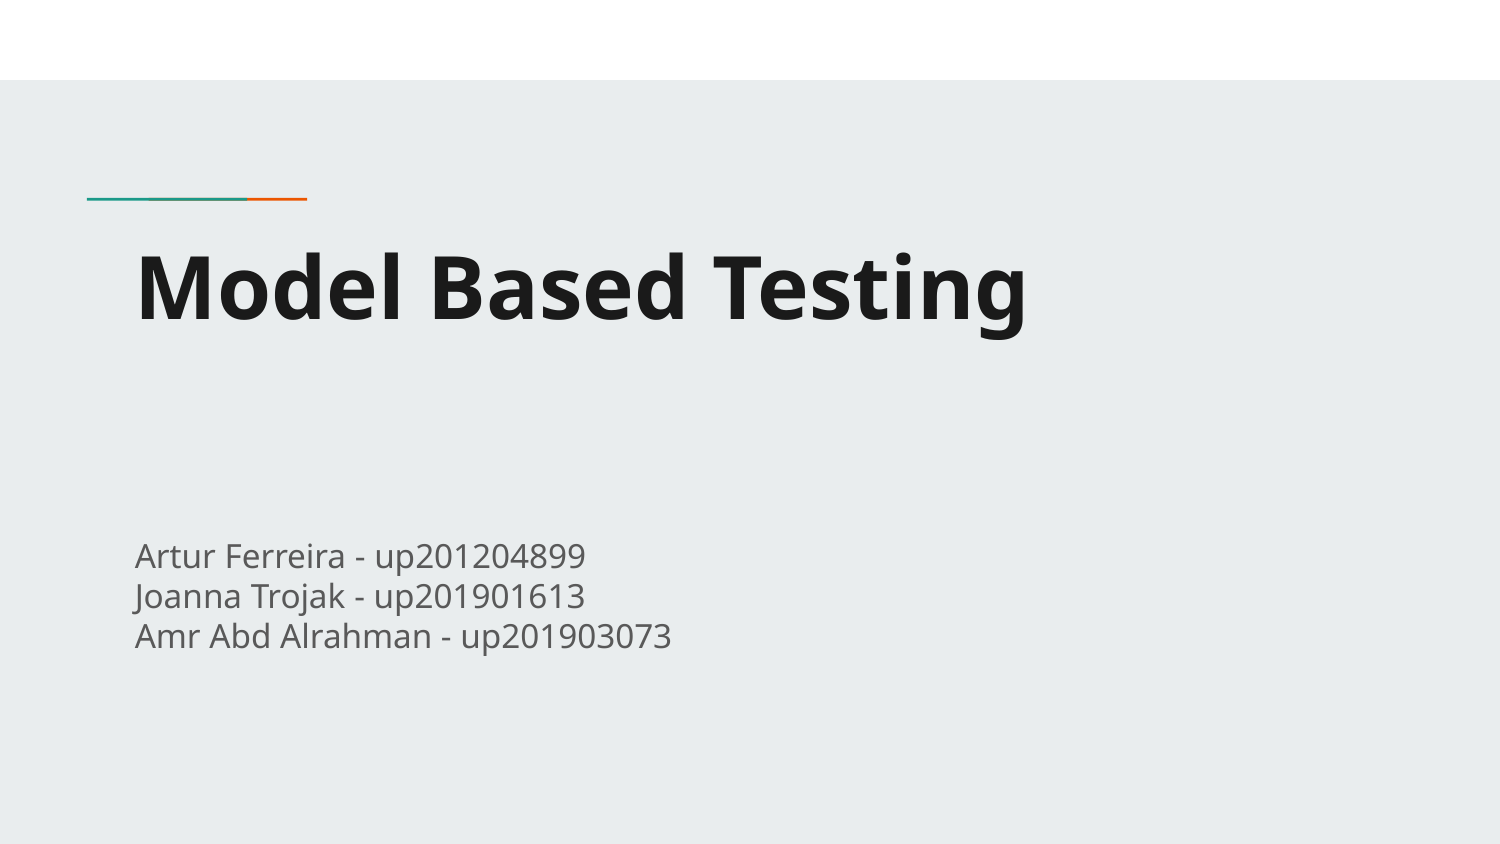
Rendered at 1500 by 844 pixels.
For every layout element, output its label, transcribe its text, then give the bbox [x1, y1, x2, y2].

title Model Based Testing [119, 216, 1381, 490]
subtitle Artur Ferreira - up201204899 Joanna Trojak - up201901613 Amr Abd Alrahman - up201903073 [119, 520, 1381, 716]
